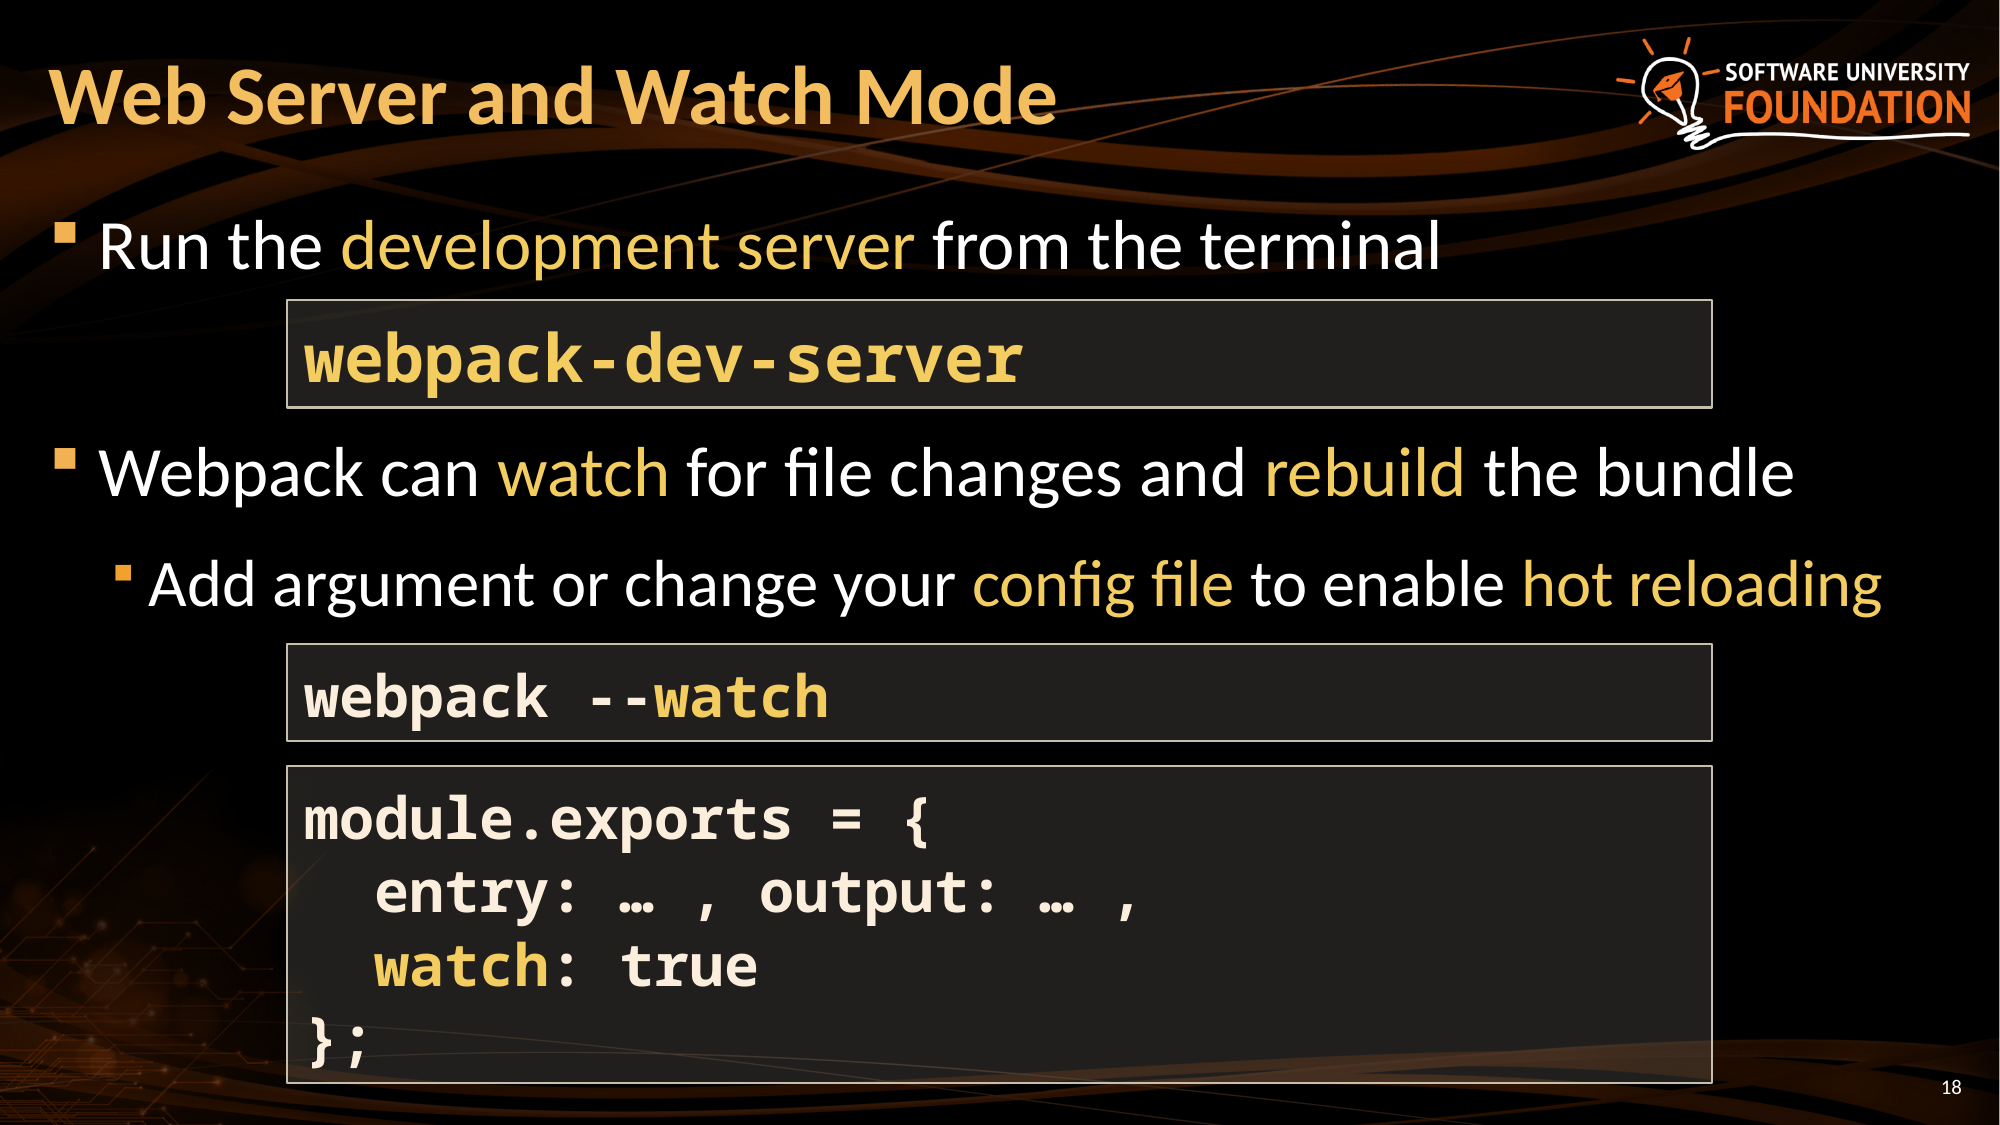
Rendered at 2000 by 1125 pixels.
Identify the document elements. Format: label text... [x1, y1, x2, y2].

picture [0, 0, 2000, 1125]
text_box webpack-dev-server [286, 299, 1713, 408]
text_box module.exports = { entry: … , output: … , watch: true }; [286, 765, 1713, 1084]
list Run the development server from the terminal Webpack can watch for file changes and rebuild the bundle Add argument or change your config file to enable hot reloading [31, 188, 1968, 1103]
text_box webpack --watch [286, 644, 1713, 742]
title Web Server and Watch Mode [30, 6, 1602, 189]
